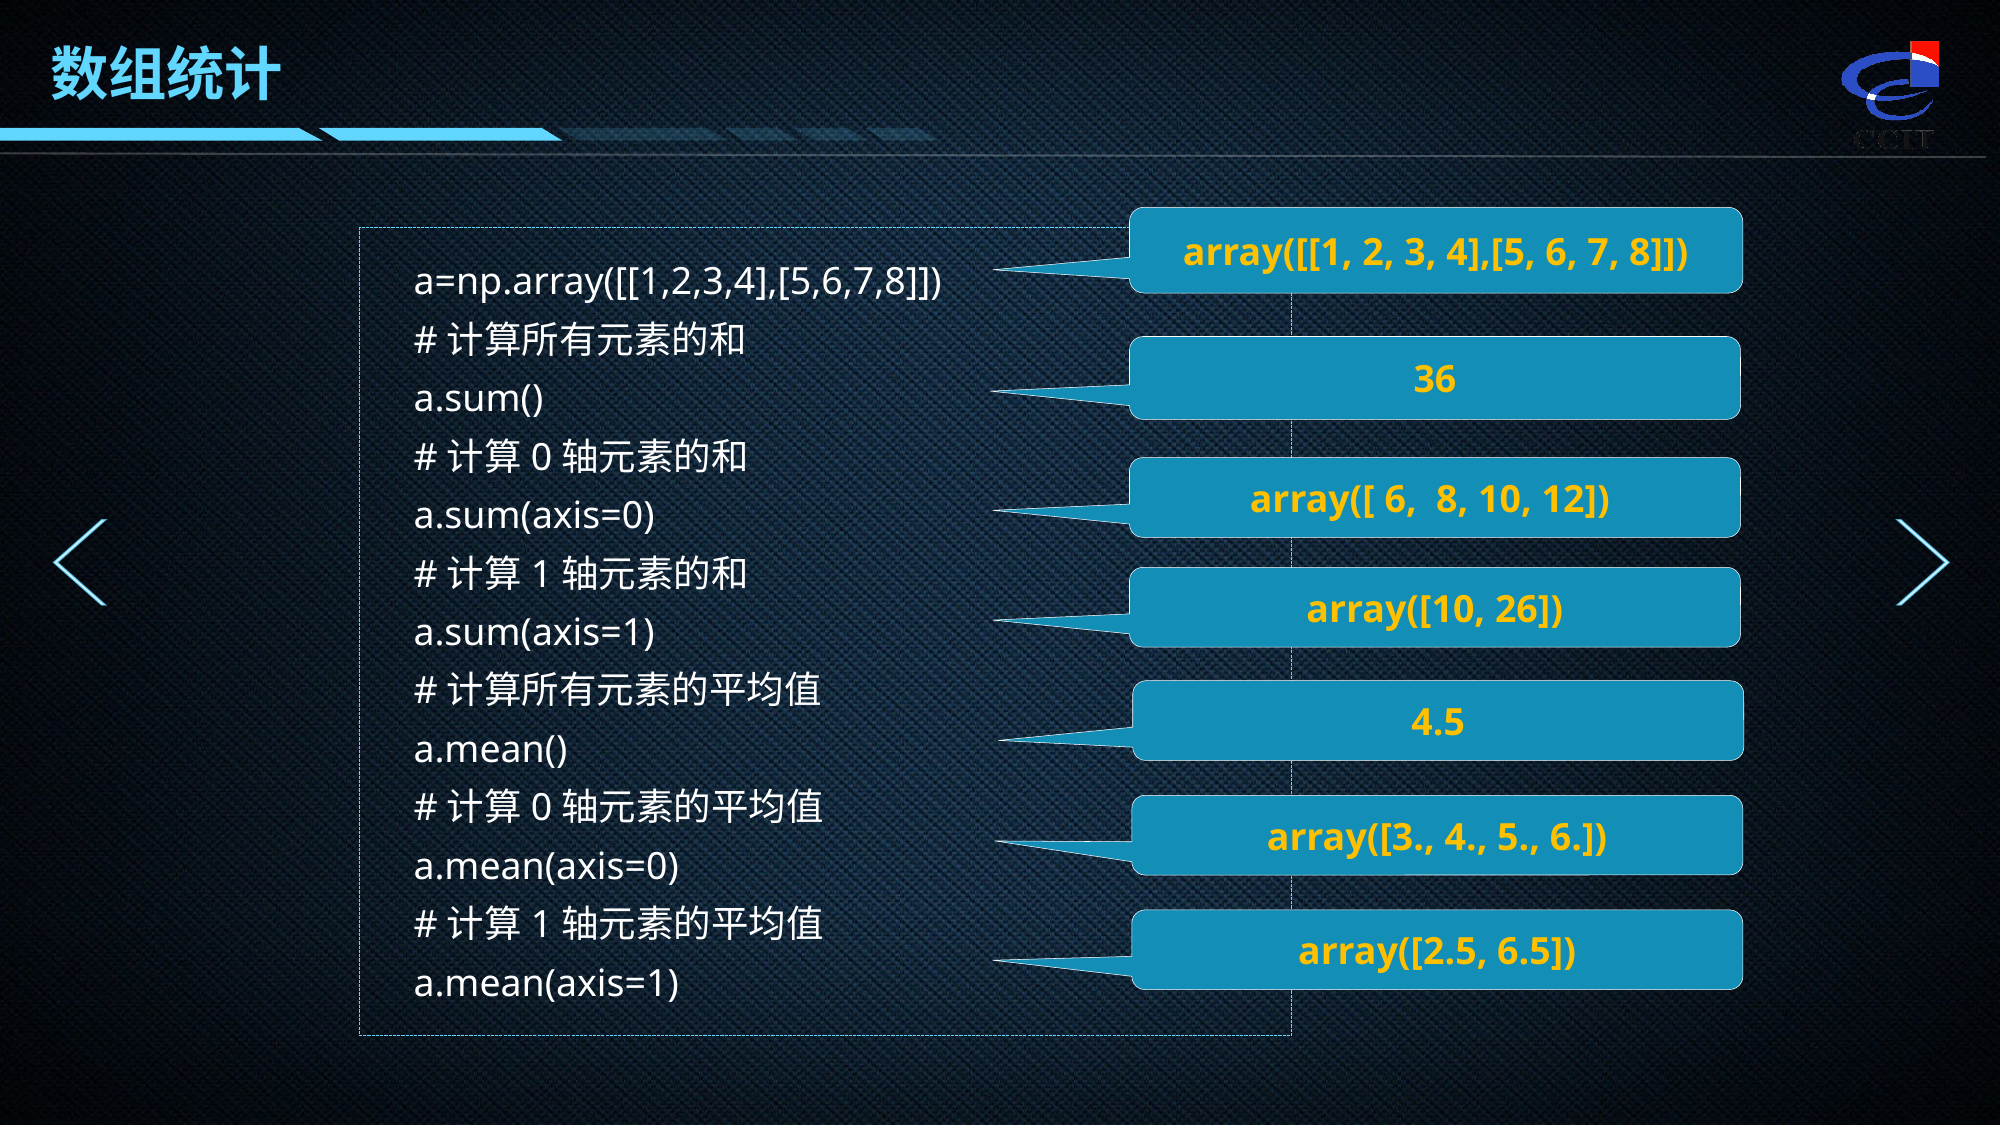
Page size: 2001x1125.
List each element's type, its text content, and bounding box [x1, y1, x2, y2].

text_box array([10, 26]) [1292, 567, 1741, 648]
text_box 数组统计 [35, 29, 596, 185]
text_box 36 [1292, 336, 1741, 420]
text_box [359, 227, 1292, 1067]
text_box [596, 153, 1987, 159]
text_box array([[1, 2, 3, 4],[5, 6, 7, 8]]) [1129, 207, 1743, 294]
text_box array([3., 4., 5., 6.]) [1292, 795, 1743, 876]
text_box array([2.5, 6.5]) [1292, 909, 1743, 990]
picture [0, 0, 2000, 1125]
picture [0, 141, 35, 152]
text_box array([ 6, 8, 10, 12]) [1292, 457, 1741, 538]
text_box 4.5 [1292, 680, 1744, 761]
